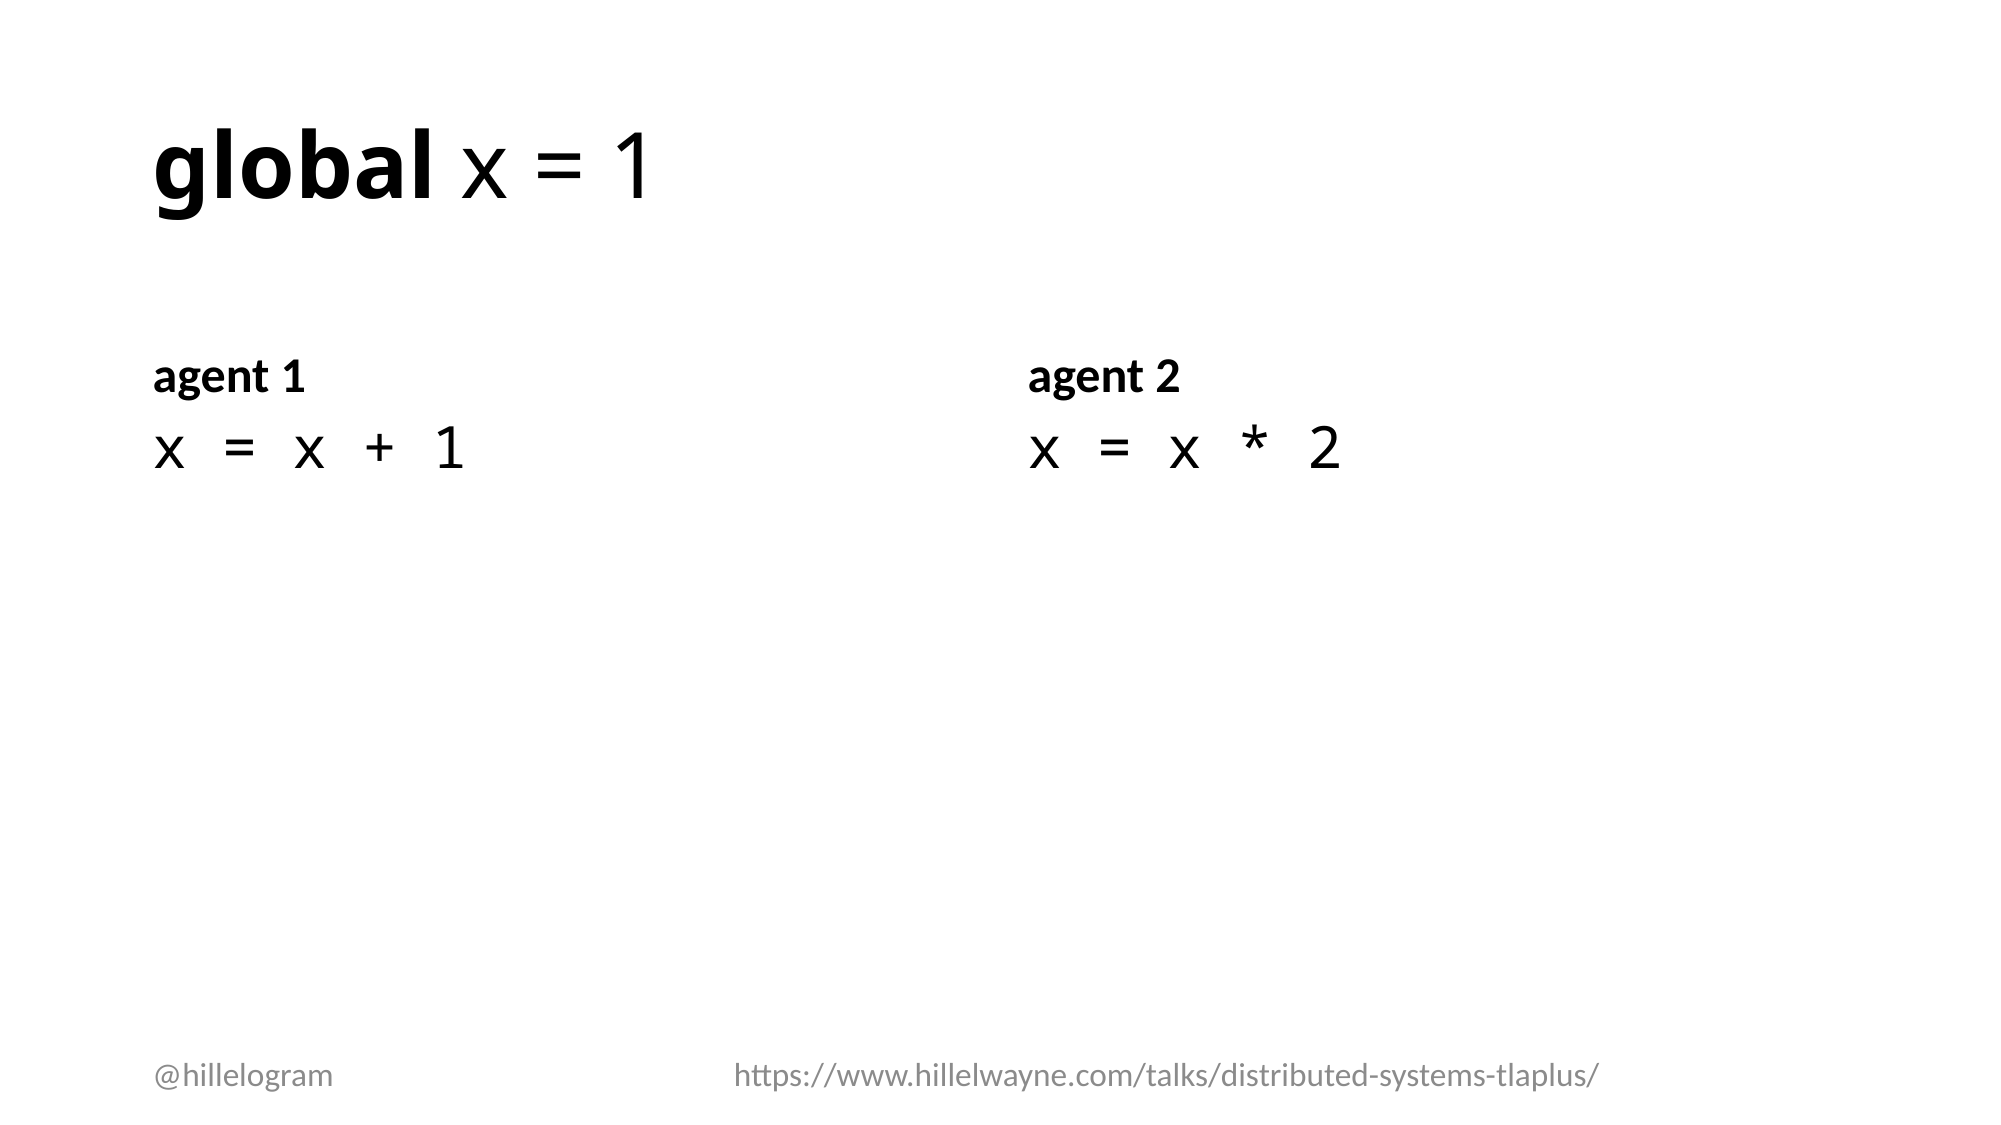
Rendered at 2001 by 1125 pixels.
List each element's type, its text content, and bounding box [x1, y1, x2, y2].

list agent 1 [137, 275, 984, 410]
list x = x + 1 [137, 410, 984, 1016]
list x = x * 2 [1012, 410, 1863, 1016]
slide_number @hillelogram [137, 1042, 588, 1103]
list agent 2 [1012, 275, 1863, 410]
title global x = 1 [137, 59, 1863, 278]
footer https://www.hillelwayne.com/talks/distributed-systems-tlaplus/ [662, 1042, 1672, 1103]
